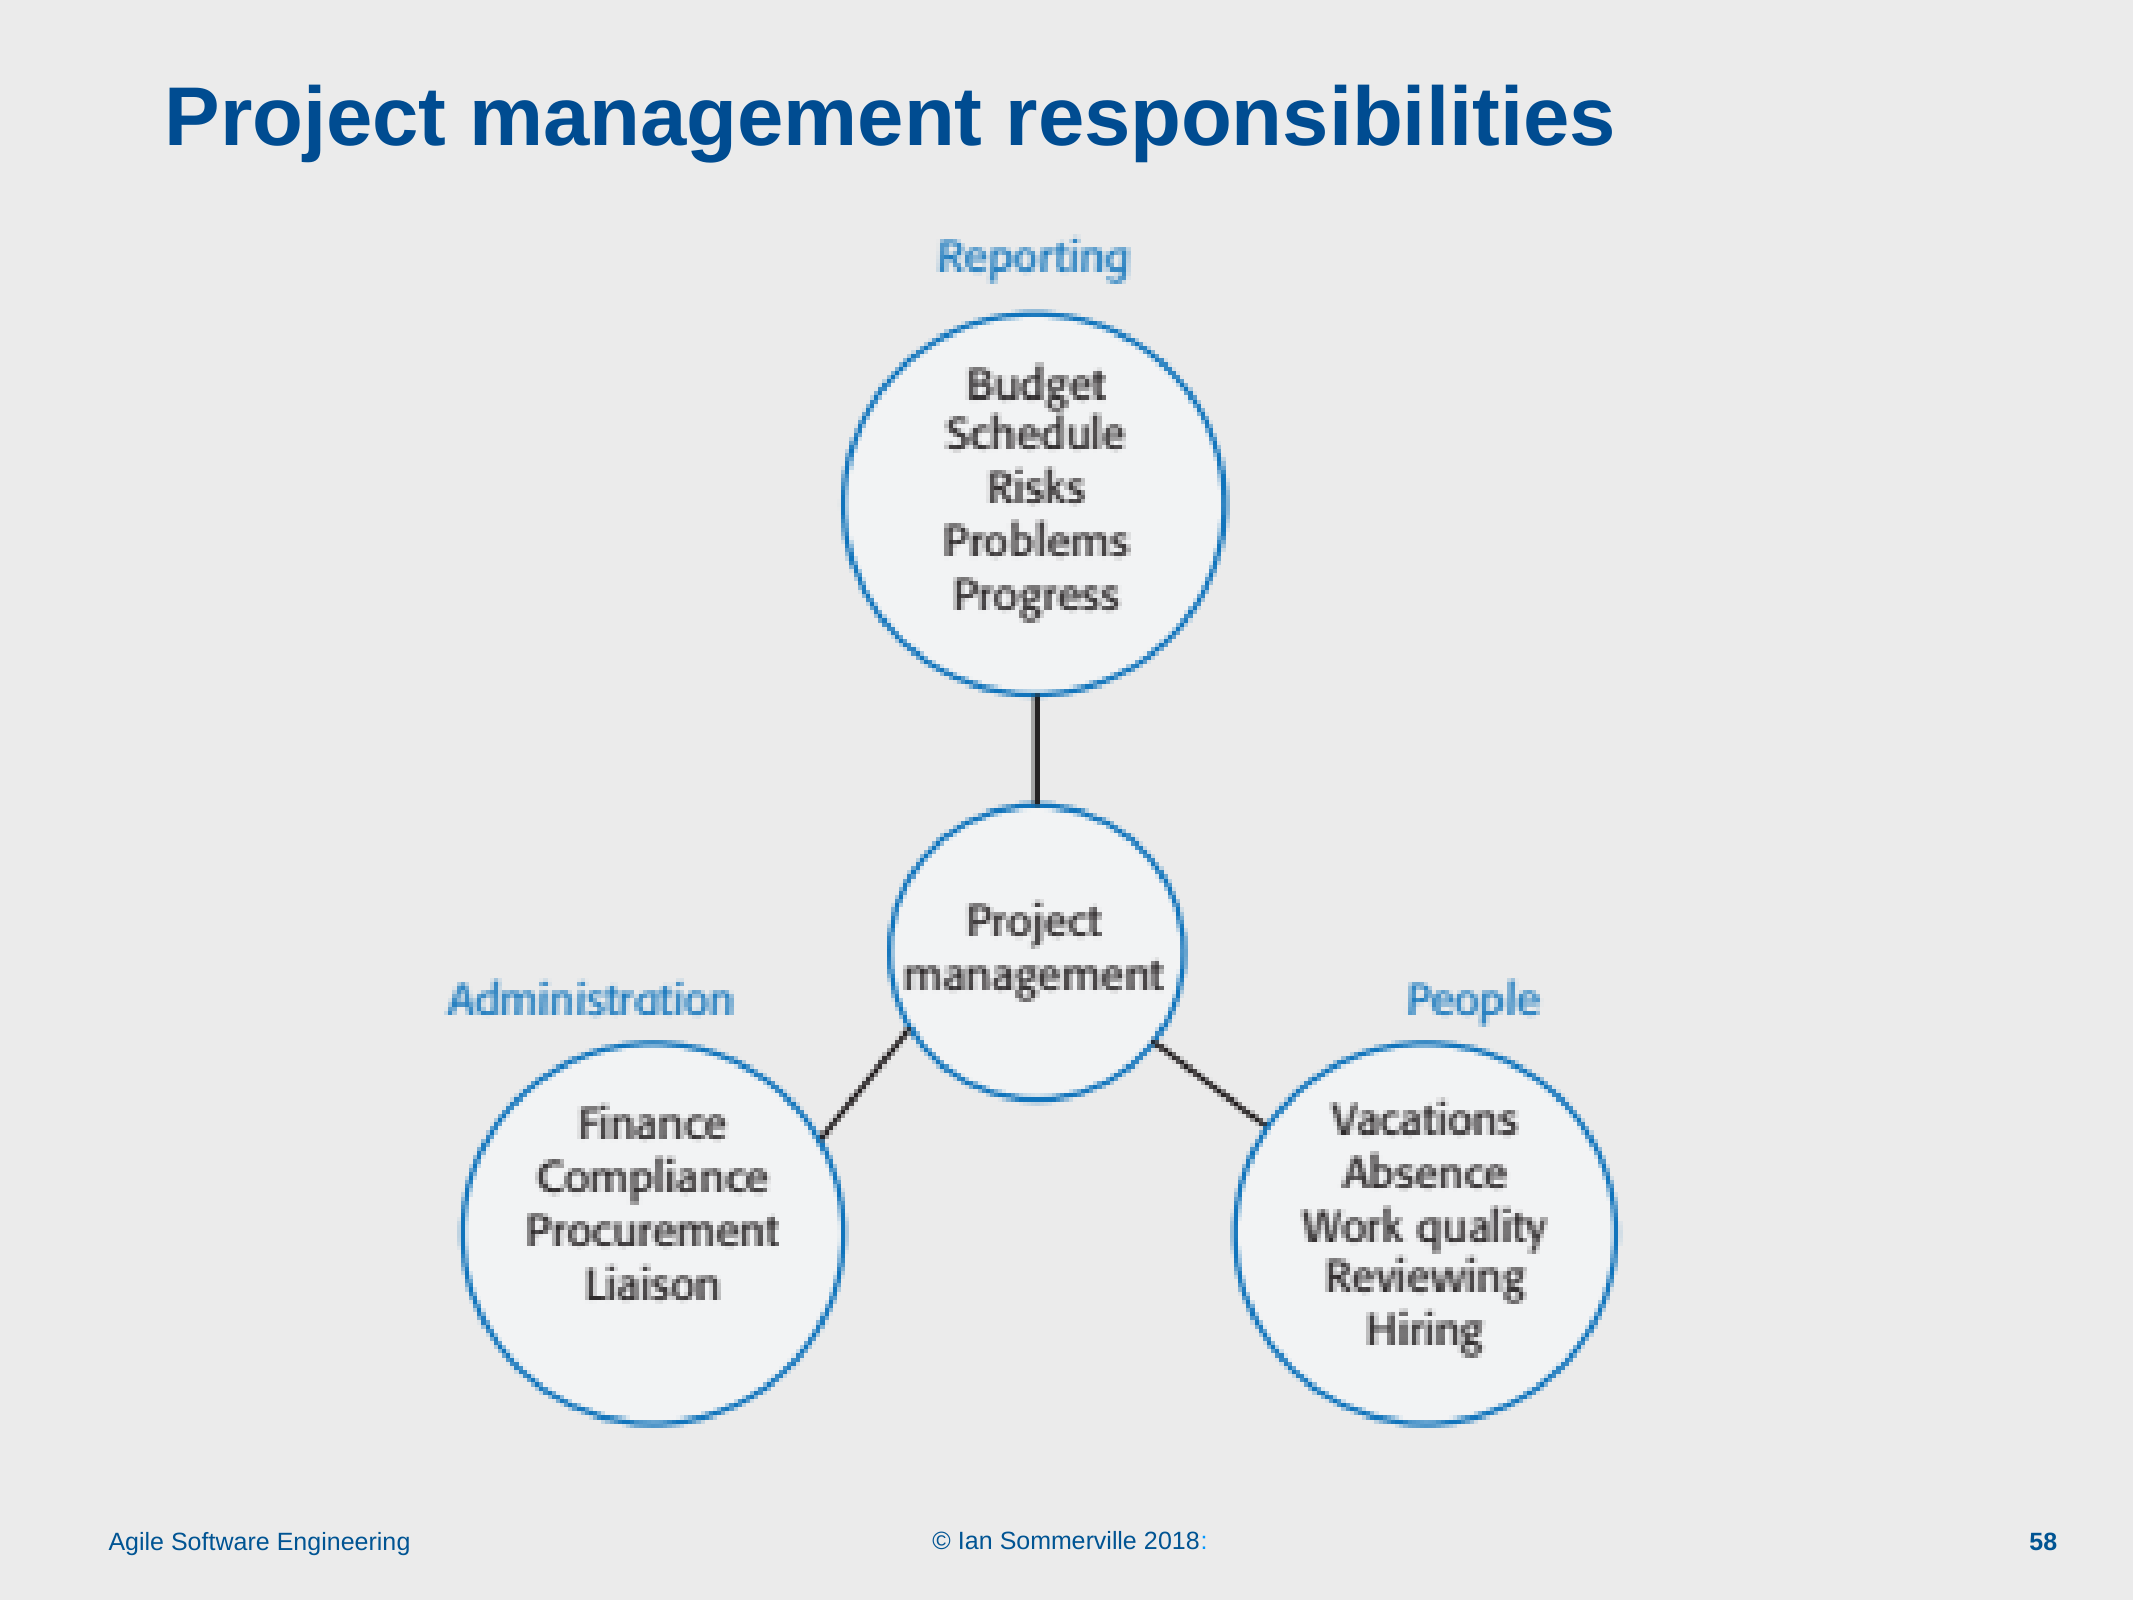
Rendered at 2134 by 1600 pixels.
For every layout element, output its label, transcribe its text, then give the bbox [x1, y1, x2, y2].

title Project management responsibilities [155, 55, 1978, 169]
slide_number 58 [2018, 1516, 2067, 1563]
picture [207, 208, 1755, 1431]
